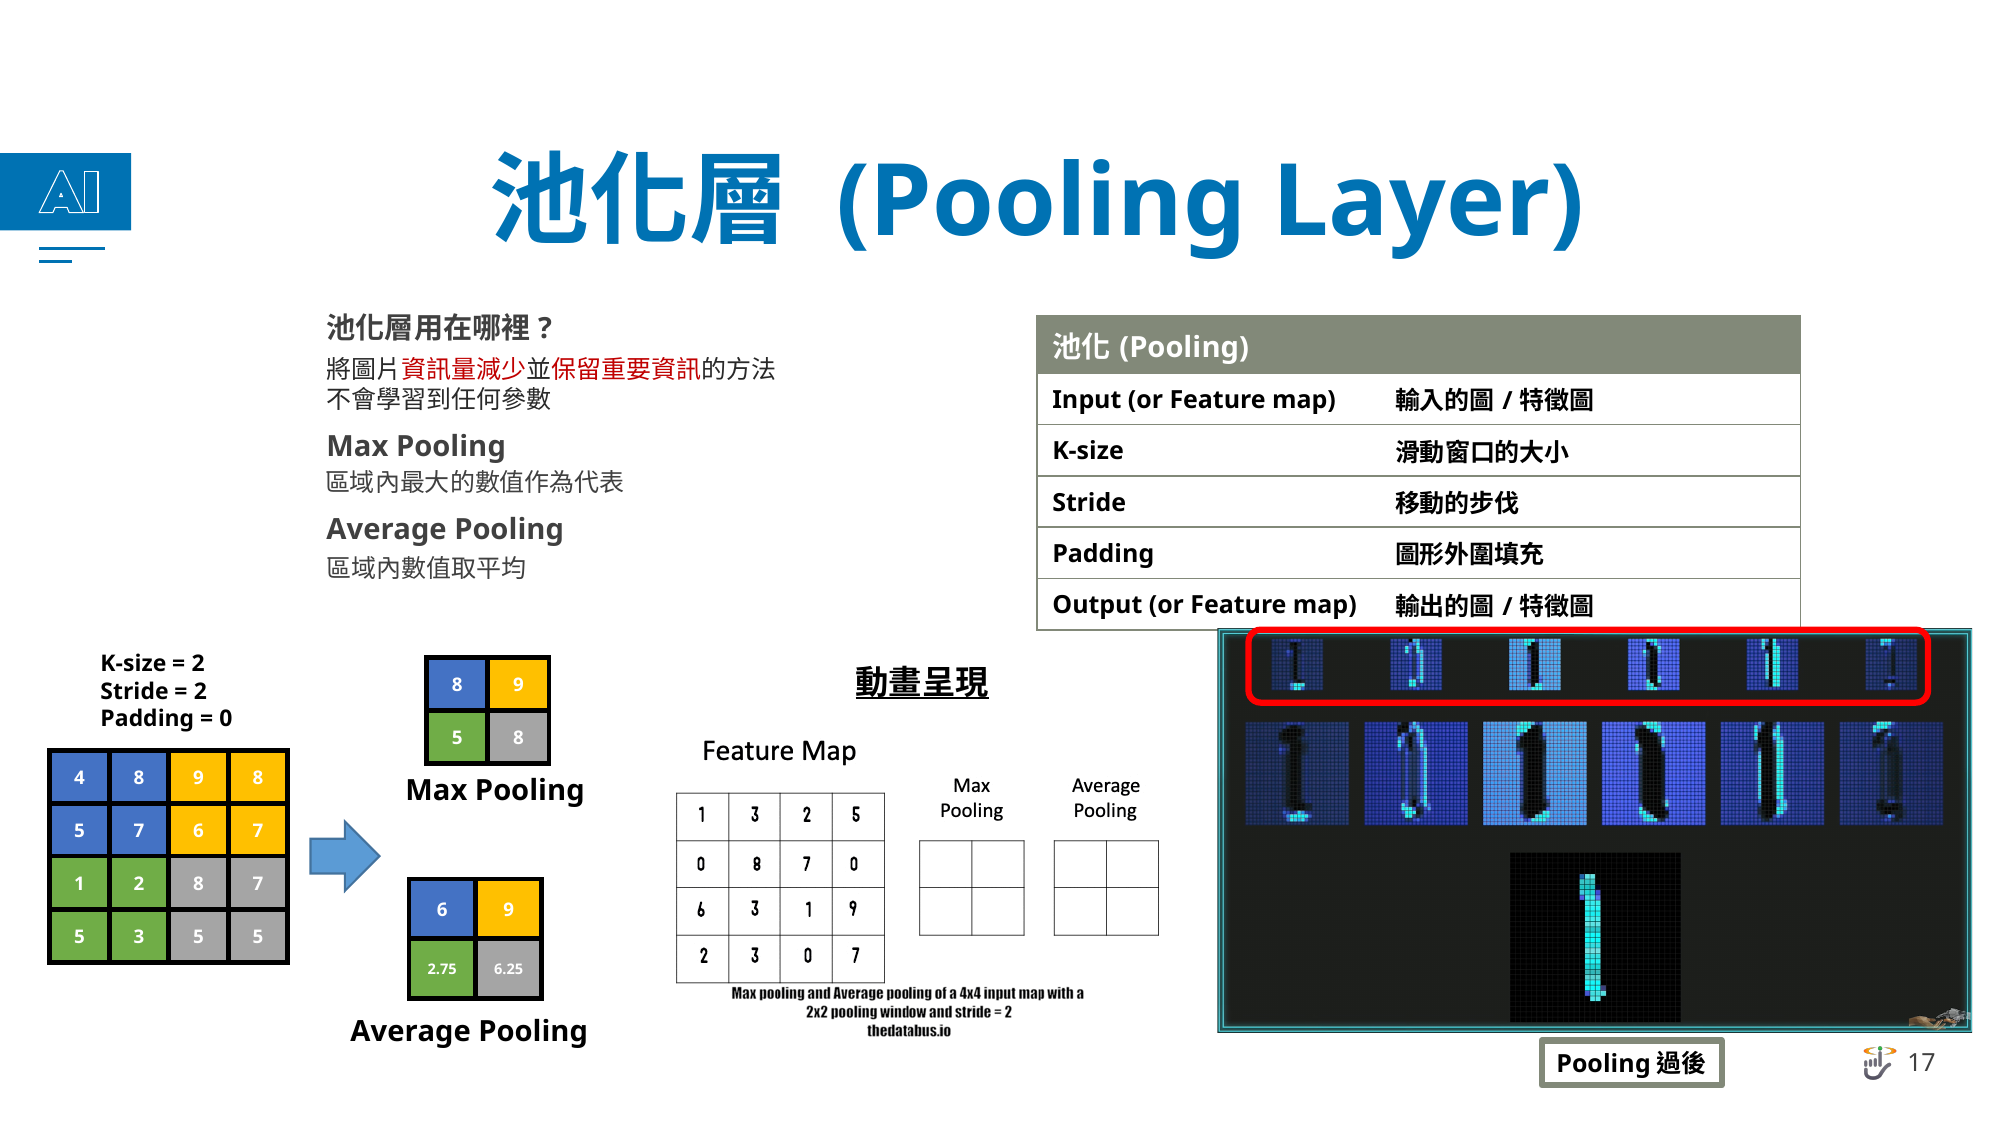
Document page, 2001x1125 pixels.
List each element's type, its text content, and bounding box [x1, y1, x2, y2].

table_cell Output (or Feature map) [1038, 579, 1380, 629]
text_box Pooling過後 [1541, 1040, 1722, 1086]
table_header 池化(Pooling) [1038, 317, 1800, 372]
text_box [409, 879, 542, 999]
text_box K-size = 2 Stride = 2 Padding = 0 [85, 641, 263, 739]
table_cell 圖形外圍填充 [1380, 528, 1800, 578]
table_cell Padding [1038, 528, 1380, 578]
text_box [310, 821, 380, 891]
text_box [426, 657, 550, 764]
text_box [310, 301, 933, 591]
table_cell 輸入的圖/特徵圖 [1380, 374, 1800, 424]
picture [1863, 1046, 1871, 1080]
text_box Max Pooling [390, 763, 608, 814]
table_cell 滑動窗口的大小 [1380, 425, 1800, 475]
text_box Average Pooling [335, 1005, 614, 1055]
table_cell Stride [1038, 477, 1380, 526]
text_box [49, 750, 288, 963]
table_cell K-size [1038, 425, 1380, 475]
table_cell Input (or Feature map) [1038, 374, 1380, 424]
slide_number 17 [1871, 1034, 1972, 1093]
title 池化層 (Pooling Layer) [212, 90, 1863, 316]
picture [1217, 628, 1973, 1034]
table_cell 輸出的圖/特徵圖 [1380, 579, 1800, 628]
table_cell 移動的步伐 [1380, 477, 1800, 526]
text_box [646, 653, 1172, 1049]
